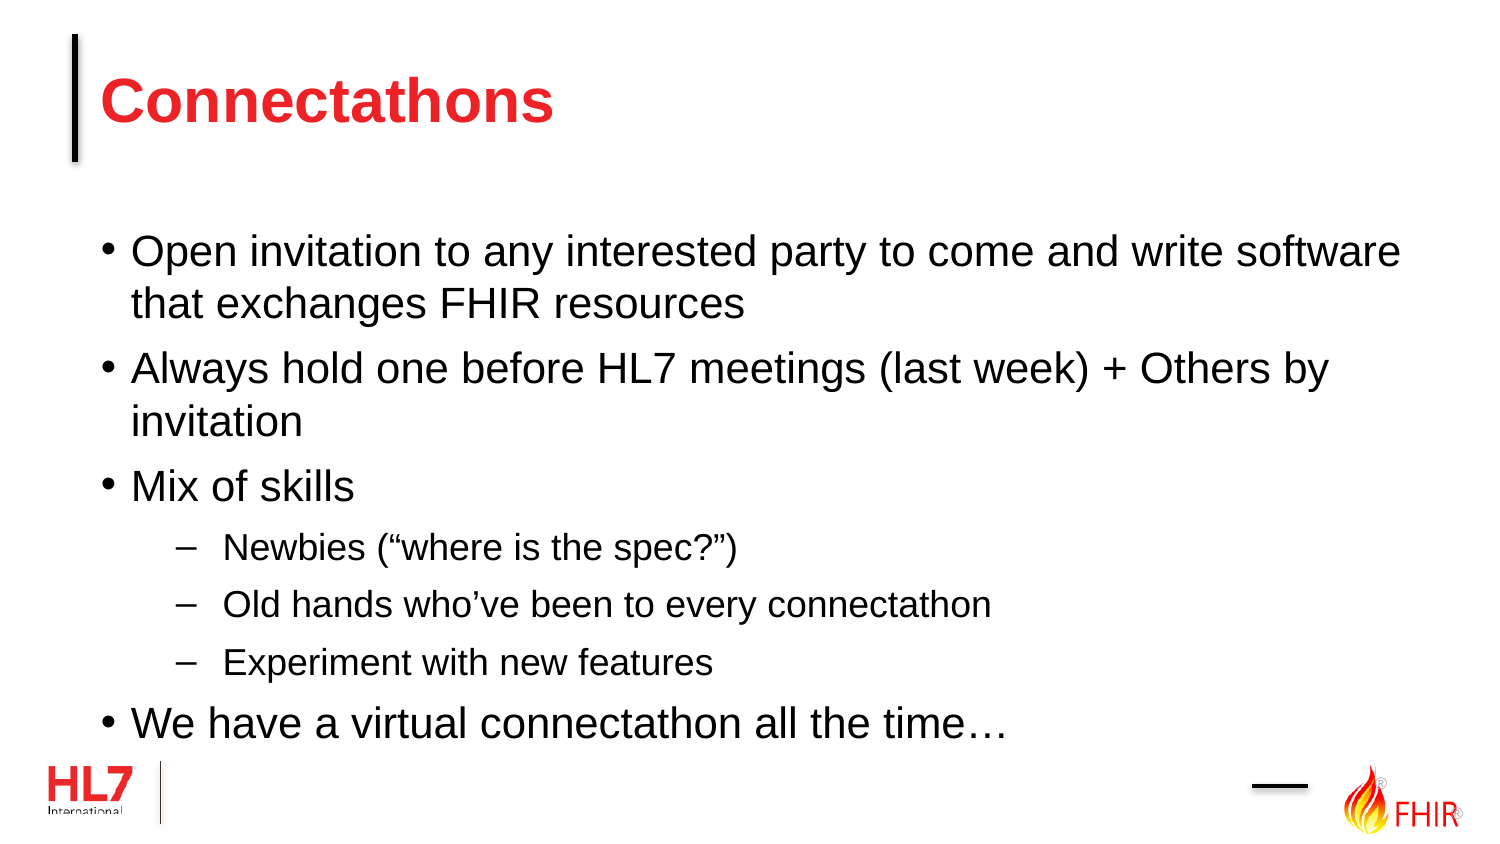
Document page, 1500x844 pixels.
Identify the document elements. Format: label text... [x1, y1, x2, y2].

list Open invitation to any interested party to come and write software that exchanges FHIR resources Always hold one before HL7 meetings (last week) + Others by invitation Mix of skills Newbies (“where is the spec?”) Old hands who’ve been to every connectathon Experiment with new features We have a virtual connectathon all the time… [100, 222, 1451, 731]
picture [1339, 760, 1463, 837]
title Connectathons [100, 33, 1451, 163]
